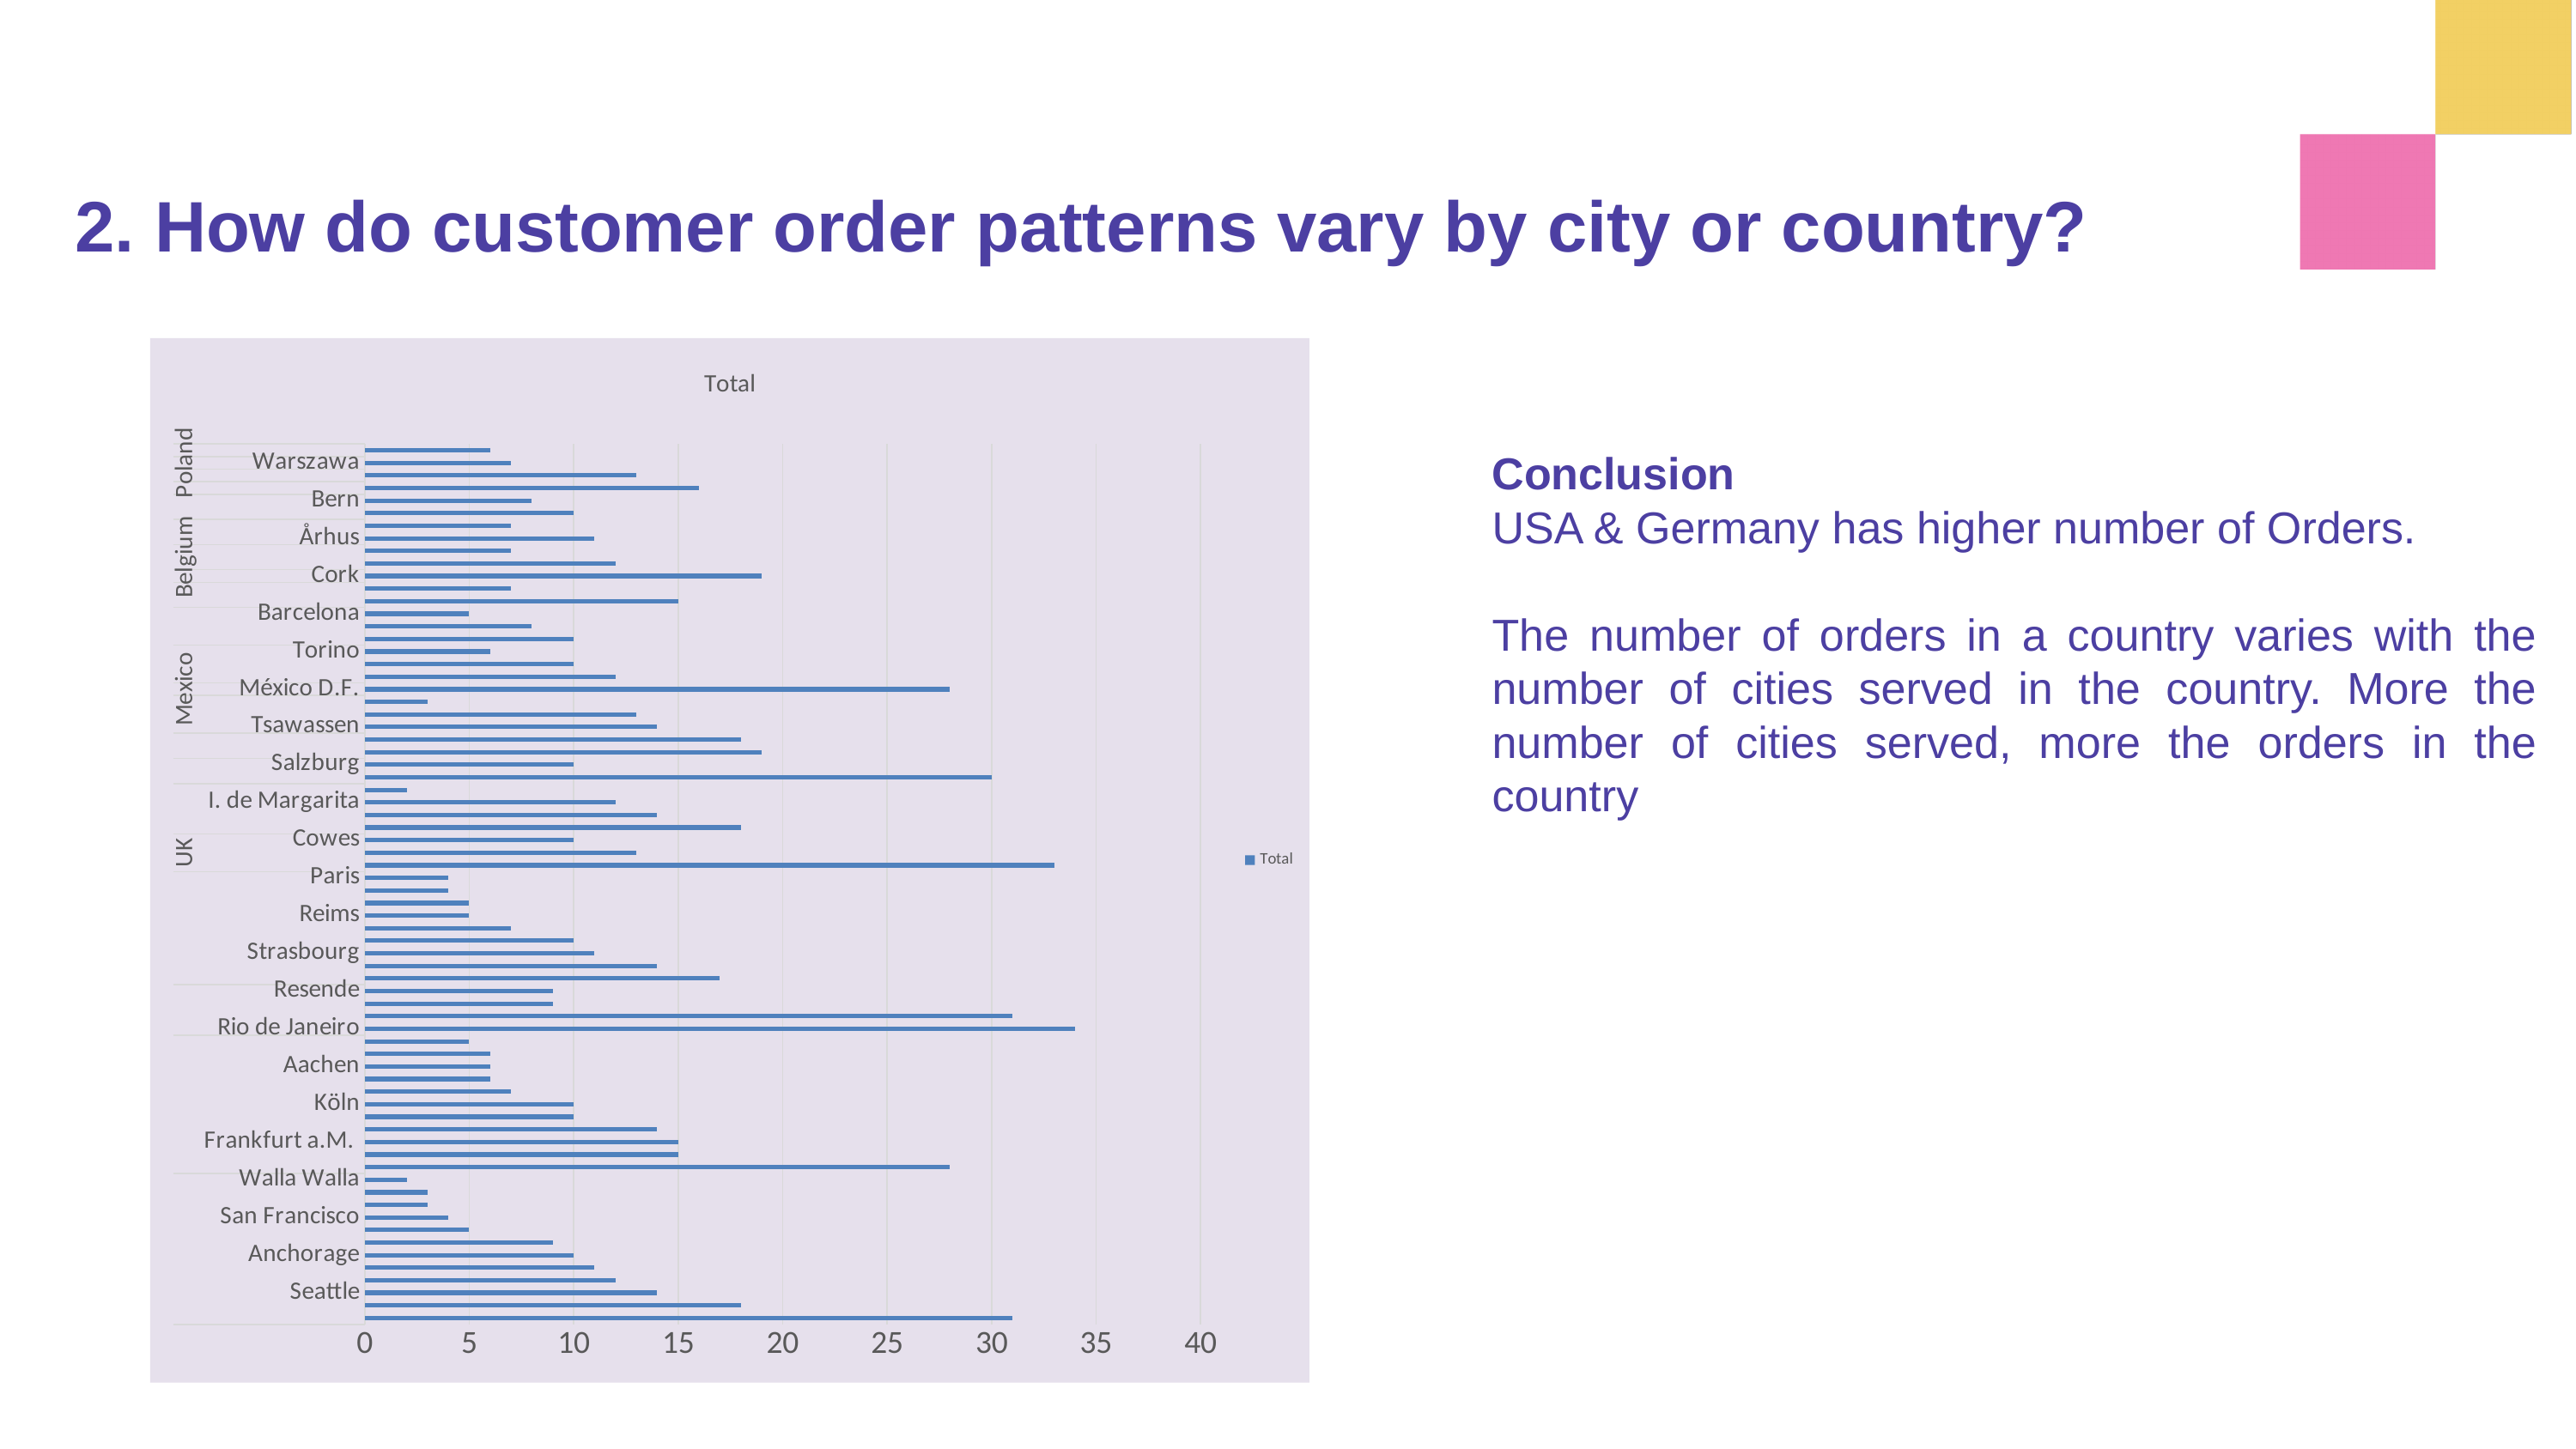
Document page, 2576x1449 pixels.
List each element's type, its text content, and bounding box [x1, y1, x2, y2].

text_box [2300, 0, 2576, 270]
text_box 2. How do customer order patterns vary by city or country? [75, 65, 2383, 267]
text_box Conclusion USA & Germany has higher number of Orders. The number of orders in a country varies with the number of cities served in the country. More the number of cities served, more the orders in the country [1492, 445, 2537, 822]
chart [149, 337, 1310, 1383]
